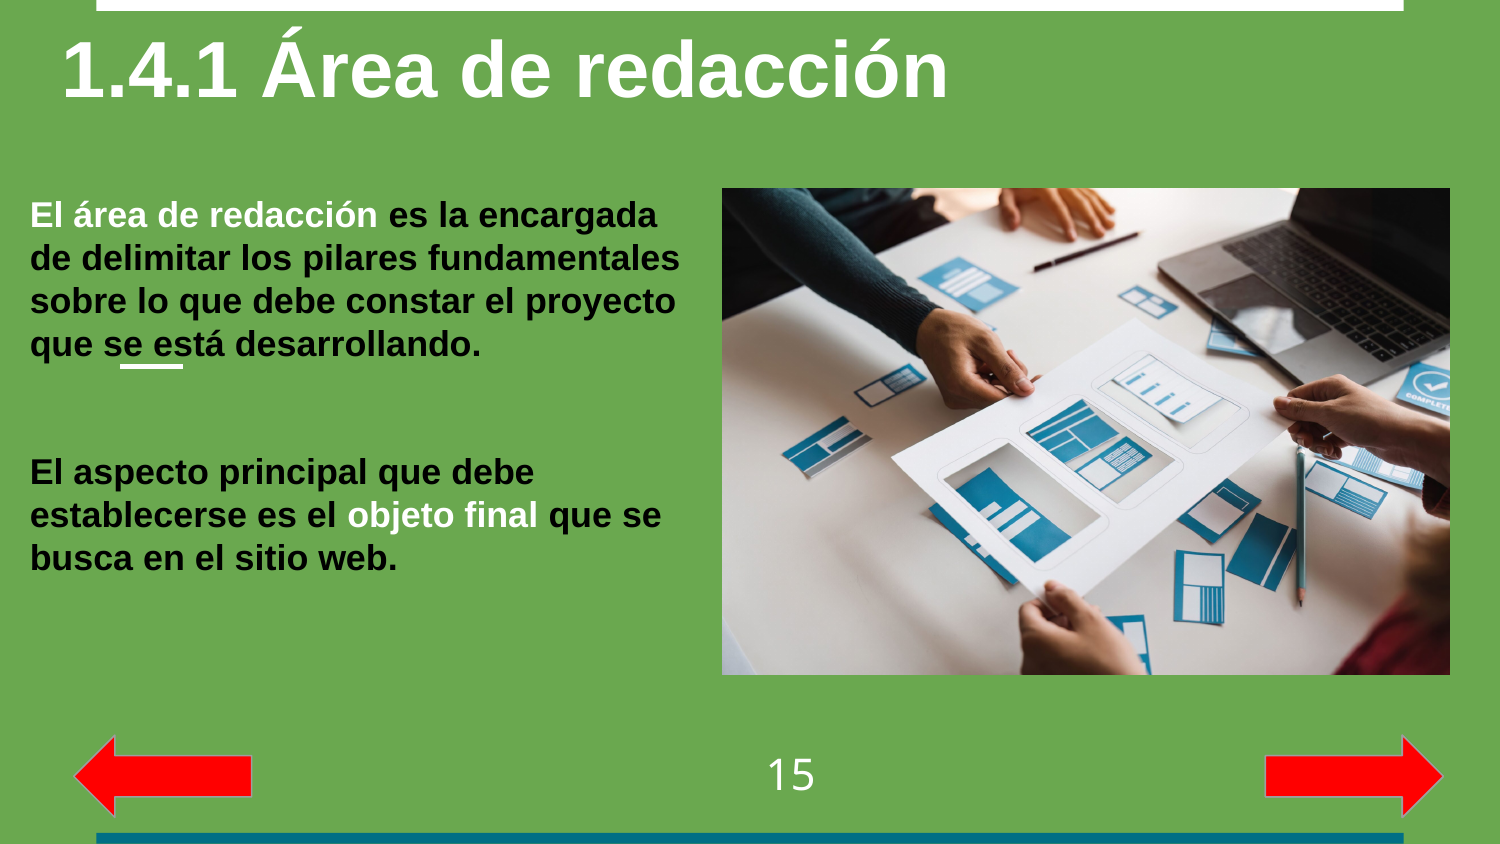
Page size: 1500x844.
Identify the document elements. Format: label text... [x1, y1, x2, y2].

title El área de redacción es la encargada de delimitar los pilares fundamentales sobre lo que debe constar el proyecto que se está desarrollando. El aspecto principal que debe establecerse es el objeto final que se busca en el sitio web. [14, 128, 723, 593]
title 1.4.1 Área de redacción [46, 22, 1461, 129]
slide_number ‹#› [731, 735, 831, 818]
text_box [1265, 735, 1444, 818]
picture [721, 188, 1451, 675]
text_box [73, 735, 252, 818]
